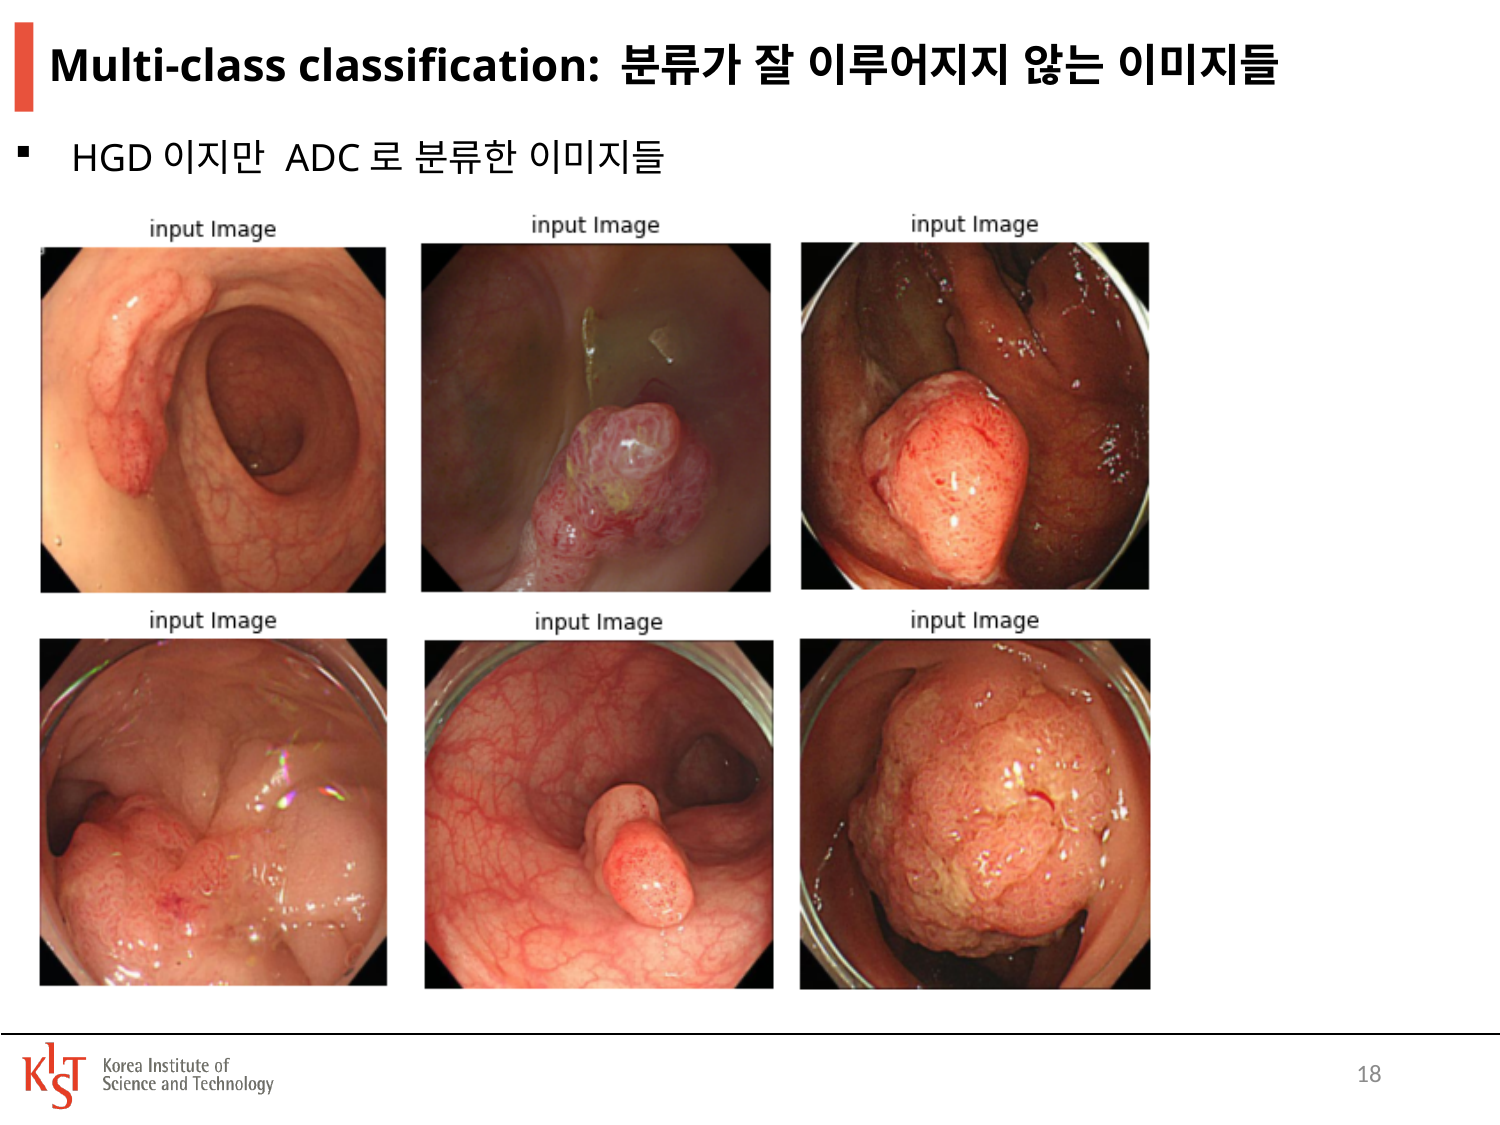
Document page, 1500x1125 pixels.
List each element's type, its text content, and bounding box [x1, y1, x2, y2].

picture [418, 203, 780, 603]
text_box HGD이지만 ADC로 분류한 이미지들 [0, 127, 752, 187]
slide_number 18 [1059, 1042, 1397, 1103]
picture [15, 1038, 277, 1114]
picture [798, 211, 1160, 597]
picture [33, 209, 398, 995]
picture [418, 607, 781, 998]
picture [795, 607, 1158, 997]
title Multi-class classification: 분류가 잘 이루어지지 않는 이미지들 [33, 22, 1470, 112]
